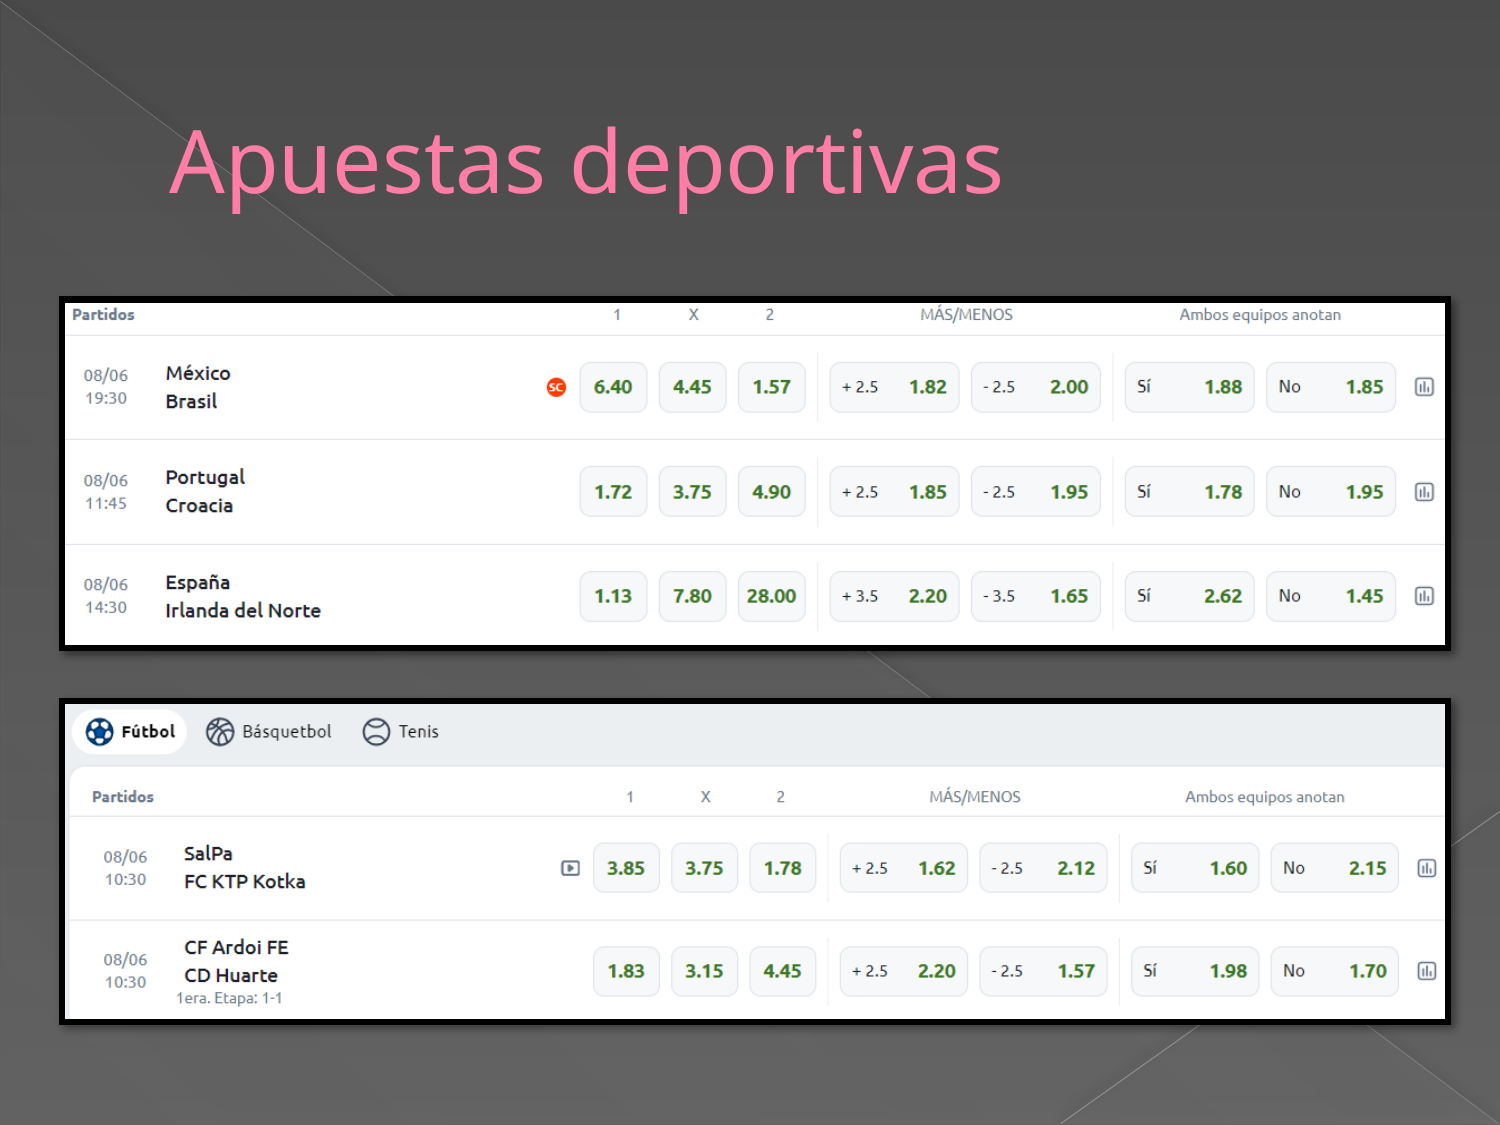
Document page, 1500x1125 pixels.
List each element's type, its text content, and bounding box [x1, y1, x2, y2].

title Apuestas deportivas [75, 43, 1425, 274]
picture [64, 703, 1446, 1020]
picture [64, 302, 1446, 646]
